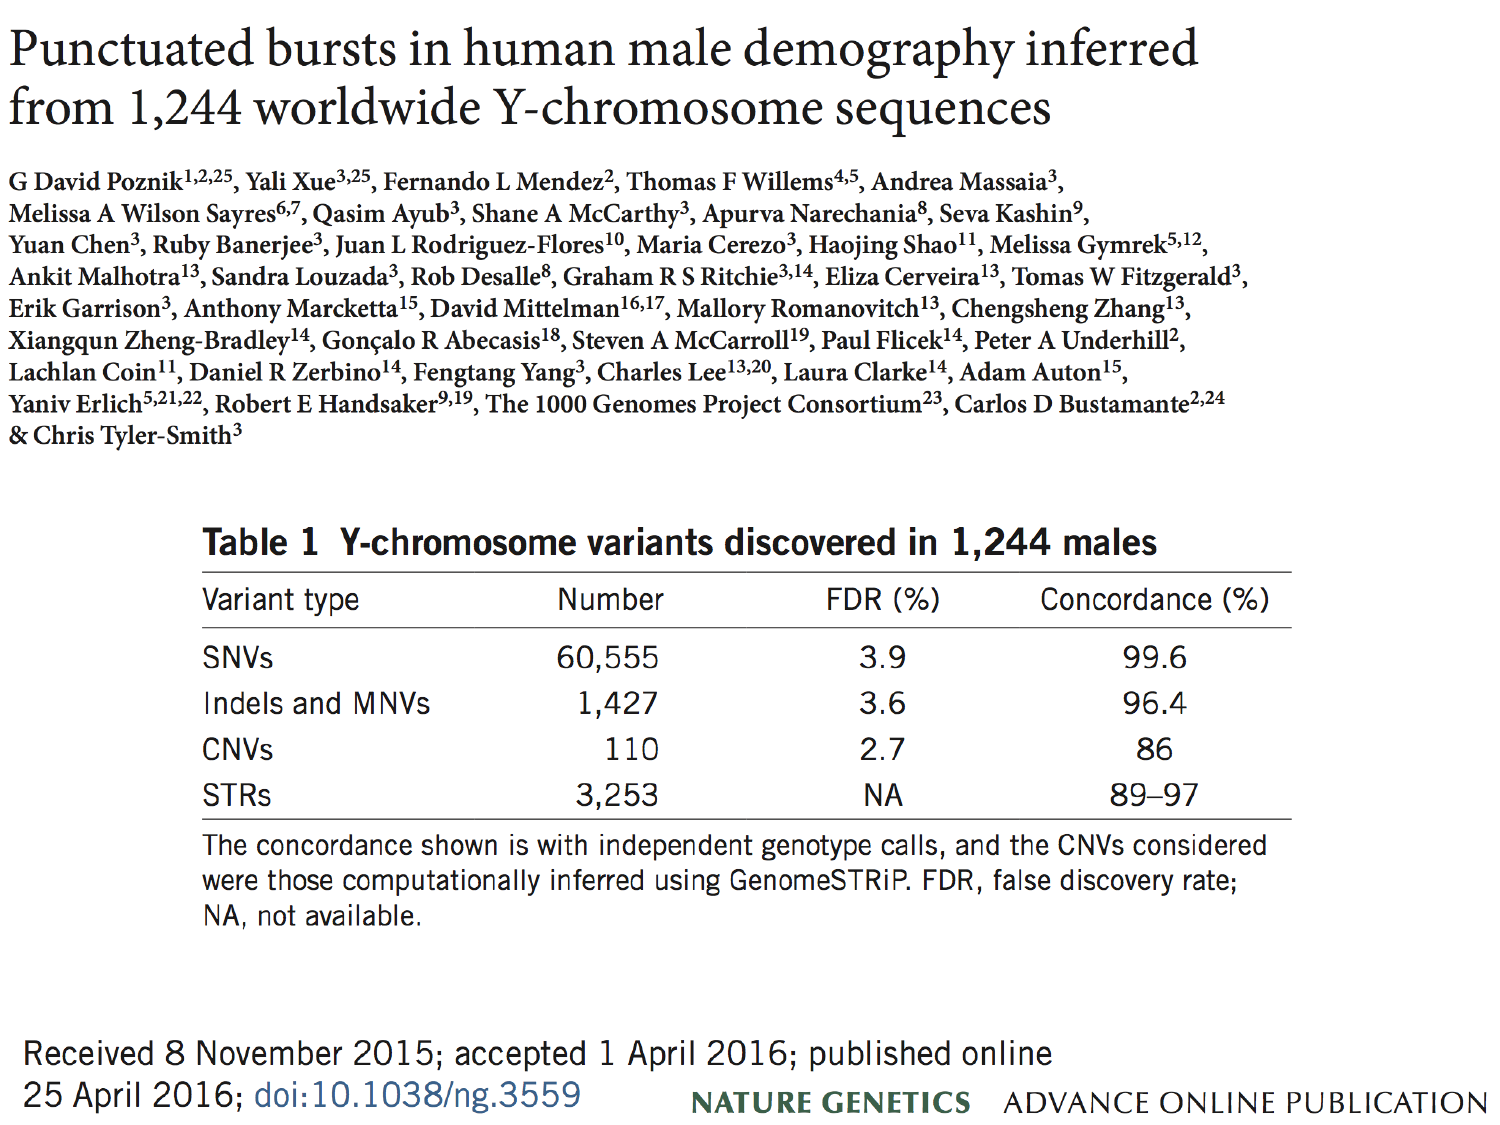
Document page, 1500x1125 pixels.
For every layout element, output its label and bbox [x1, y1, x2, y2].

picture [0, 22, 1251, 453]
picture [180, 513, 1307, 951]
picture [12, 1030, 1496, 1121]
